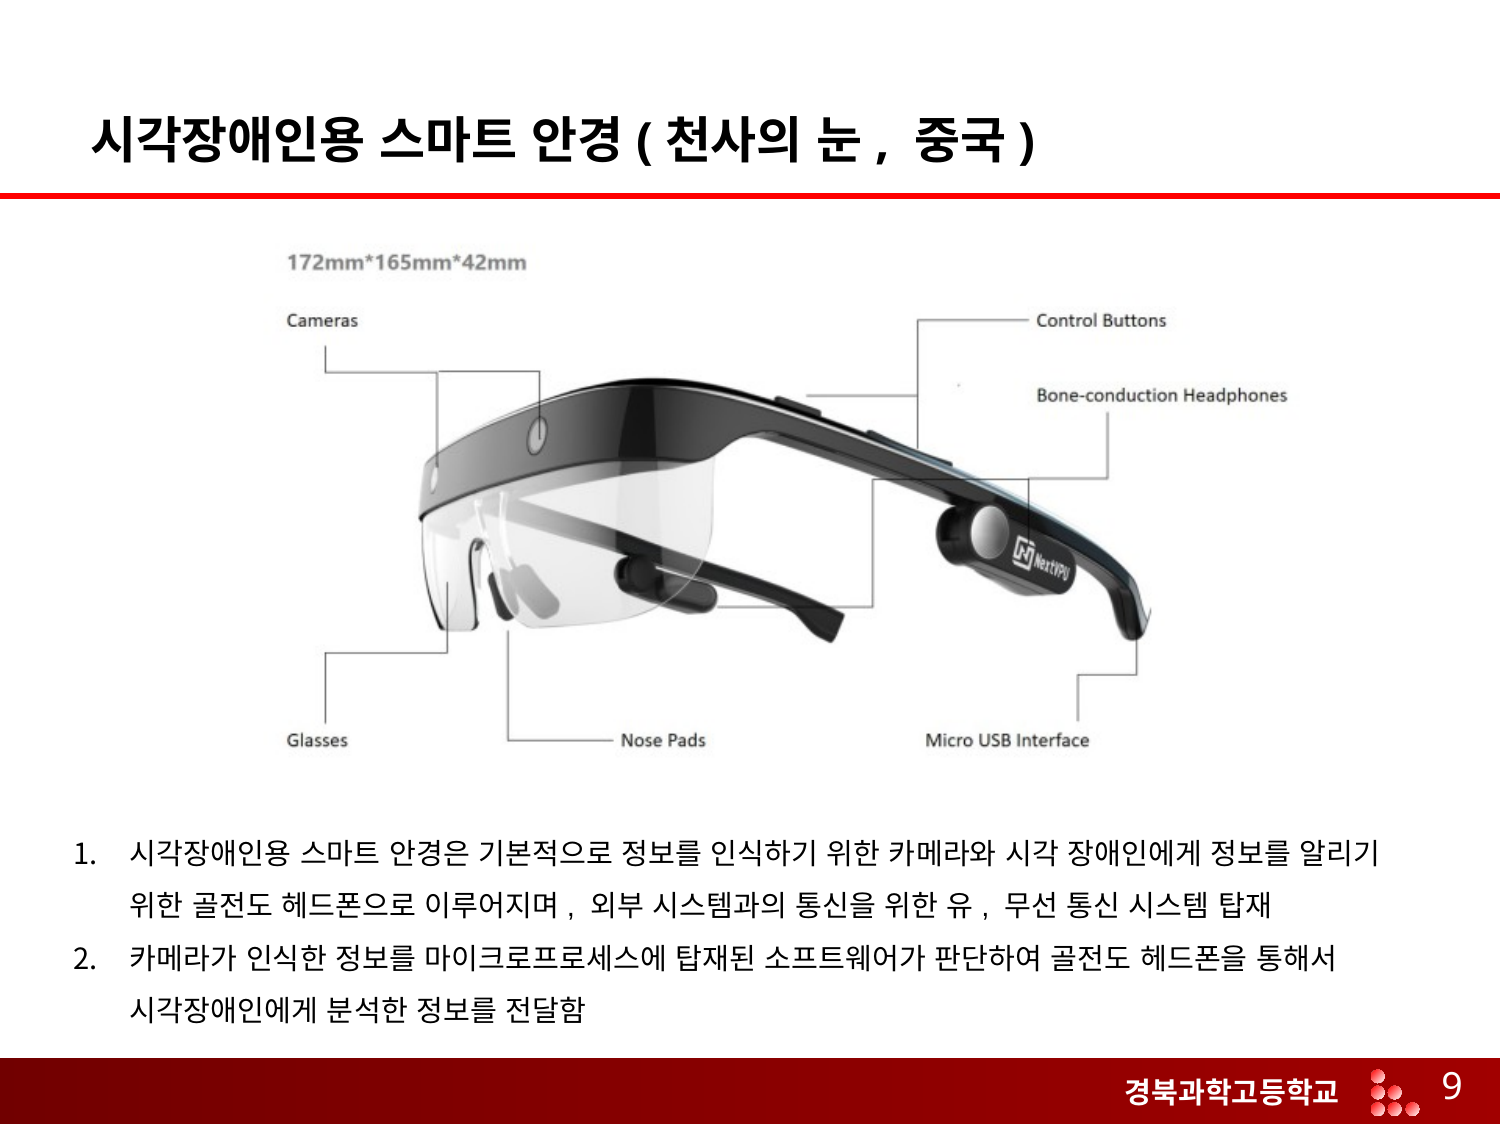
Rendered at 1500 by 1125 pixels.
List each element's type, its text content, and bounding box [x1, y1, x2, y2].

title 시각장애인용 스마트 안경(천사의 눈, 중국) [75, 45, 1425, 233]
text_box 시각장애인용 스마트 안경은 기본적으로 정보를 인식하기 위한 카메라와 시각 장애인에게 정보를 알리기 위한 골전도 헤드폰으로 이루어지며, 외부 시스템과의 통신을 위한 유, 무선 통신 시스템 탑재 카메라가 인식한 정보를 마이크로프로세스에 탑재된 소프트웨어가 판단하여 골전도 헤드폰을 통해서 시각장애인에게 분석한 정보를 전달함 [59, 810, 1455, 1035]
picture [213, 219, 1301, 832]
slide_number 9 [1128, 1057, 1478, 1118]
